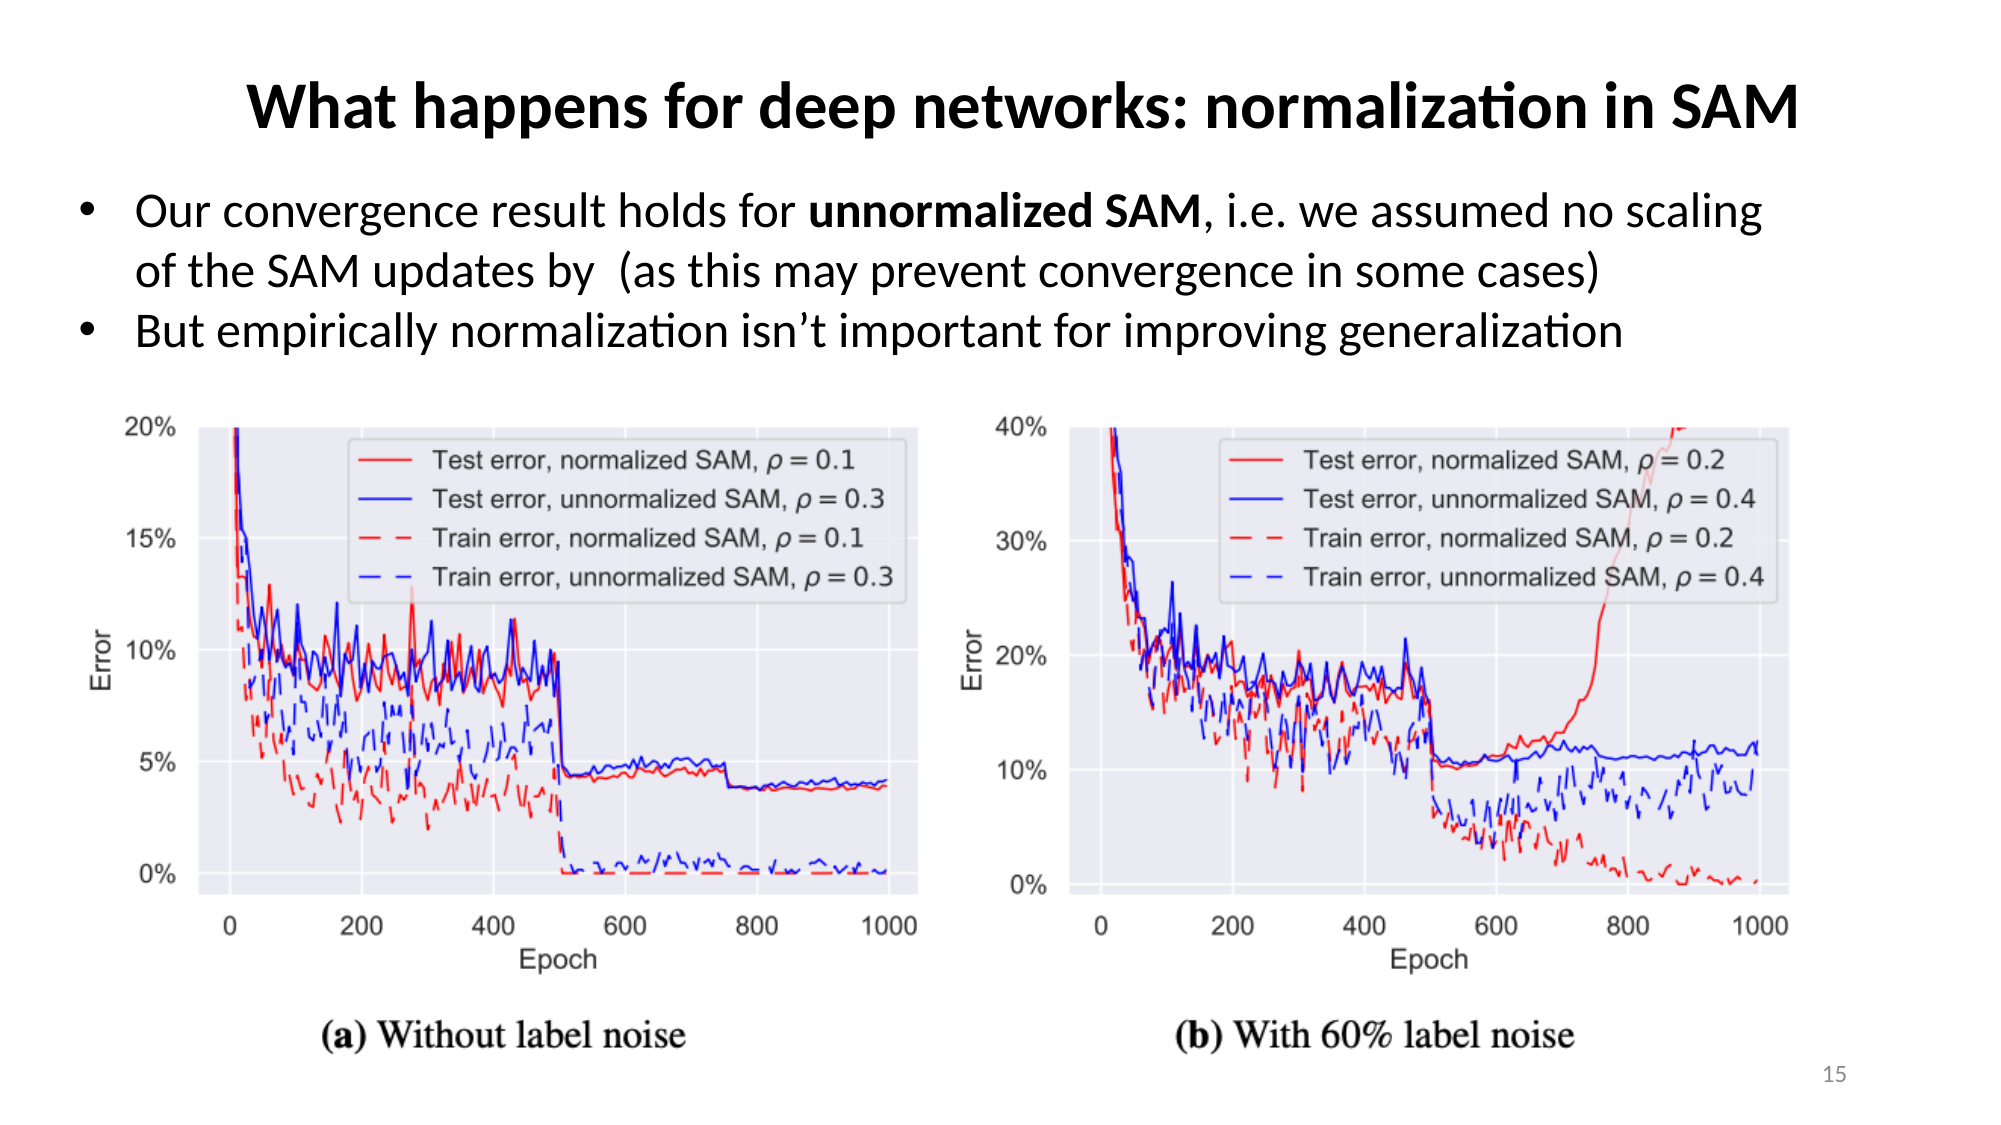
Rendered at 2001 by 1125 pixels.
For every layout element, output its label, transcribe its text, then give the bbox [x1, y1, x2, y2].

picture [954, 402, 1802, 1069]
text_box What happens for deep networks: normalization in SAM [85, 54, 1964, 149]
picture [85, 402, 933, 1069]
slide_number 14 [1412, 1042, 1863, 1103]
